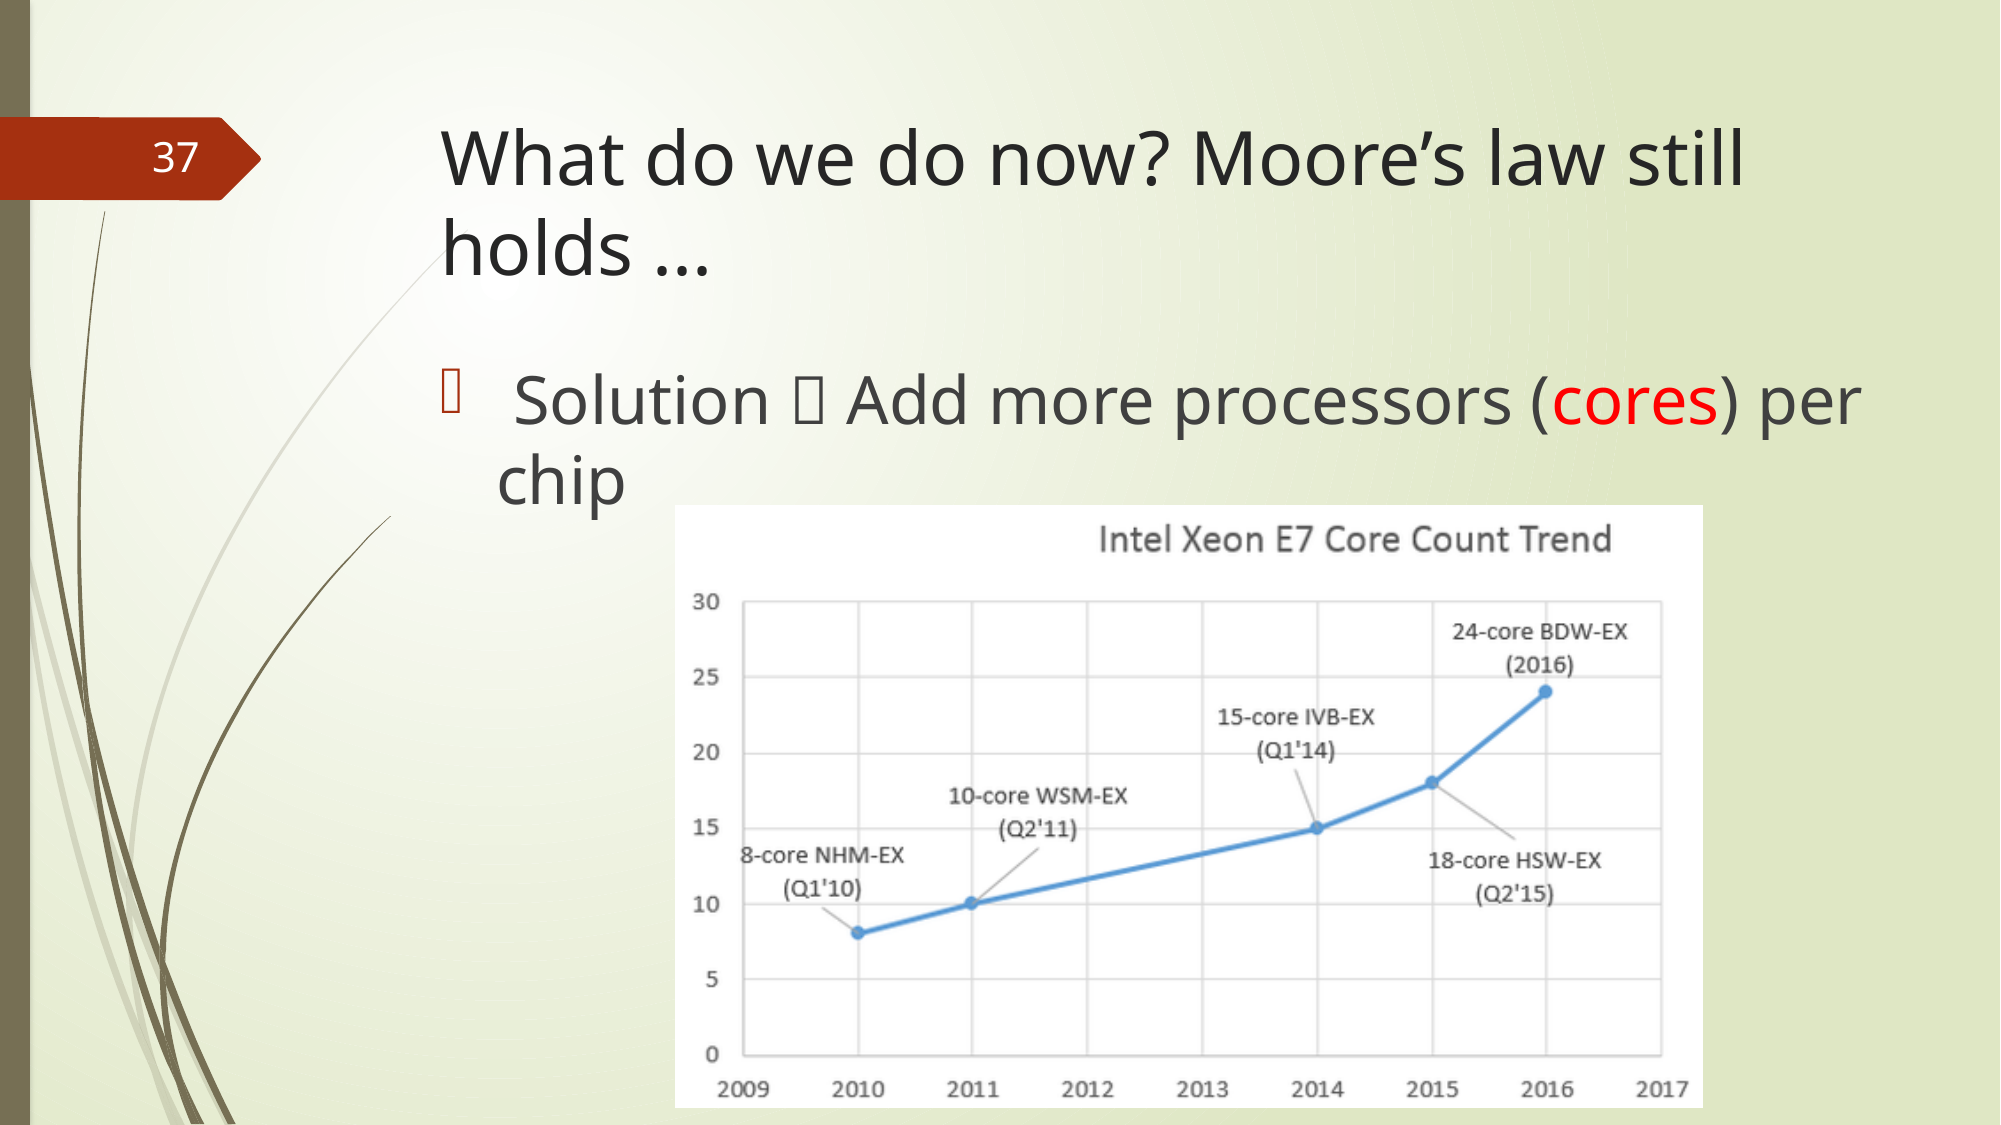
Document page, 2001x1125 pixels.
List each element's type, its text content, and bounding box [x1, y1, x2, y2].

picture [675, 504, 1704, 1108]
list Solution  Add more processors (cores) per chip [424, 350, 1888, 539]
slide_number 37 [87, 129, 216, 190]
title What do we do now? Moore’s law still holds ... [425, 102, 1888, 313]
